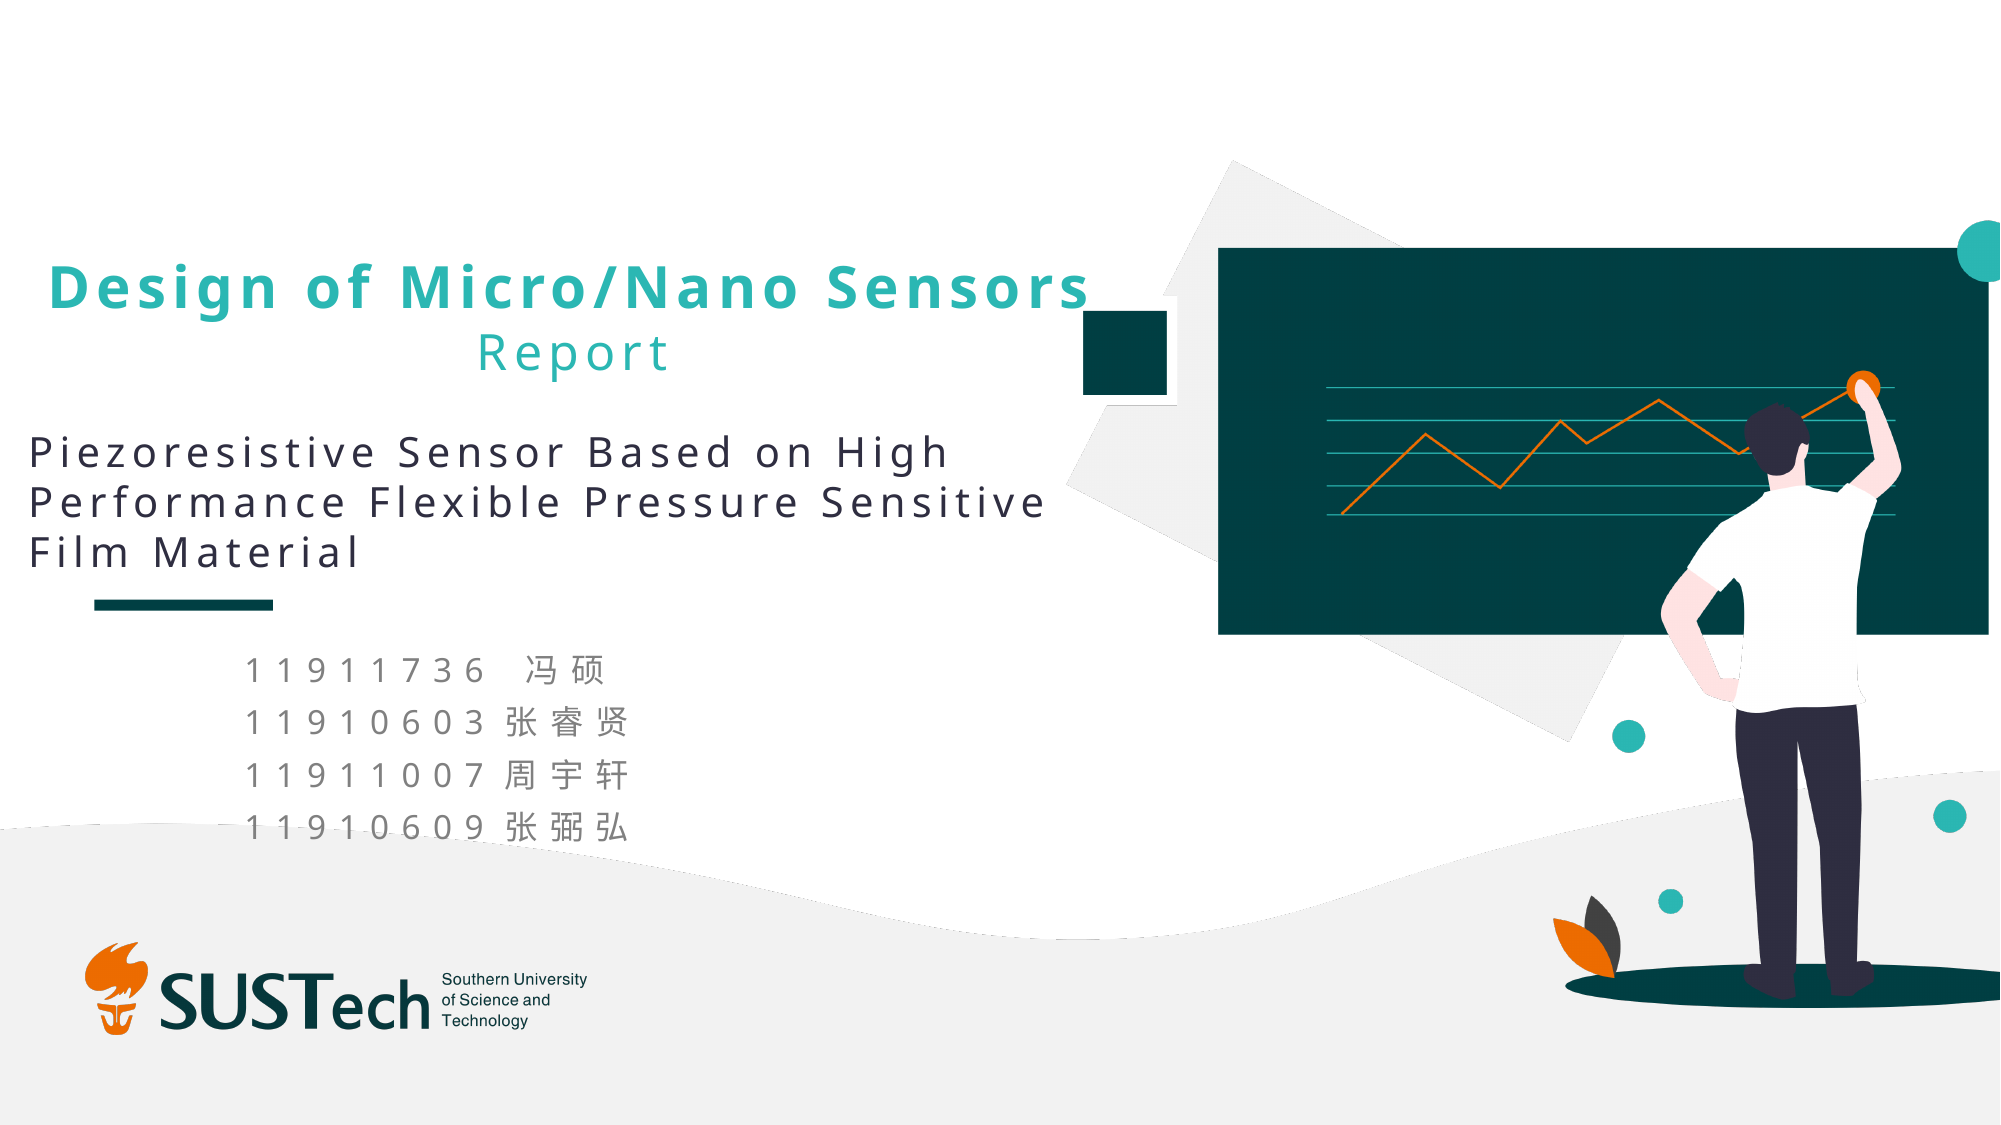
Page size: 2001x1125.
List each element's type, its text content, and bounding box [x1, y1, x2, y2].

picture [0, 160, 2000, 1125]
text_box Design of Micro/Nano Sensors Report Piezoresistive Sensor Based on High Performance Flexible Pressure Sensitive Film Material [13, 243, 1066, 583]
text_box 11911736 冯硕 11910603张睿贤 11911007周宇轩 11910609张弼弘 [229, 641, 1066, 740]
text_box [93, 598, 274, 612]
